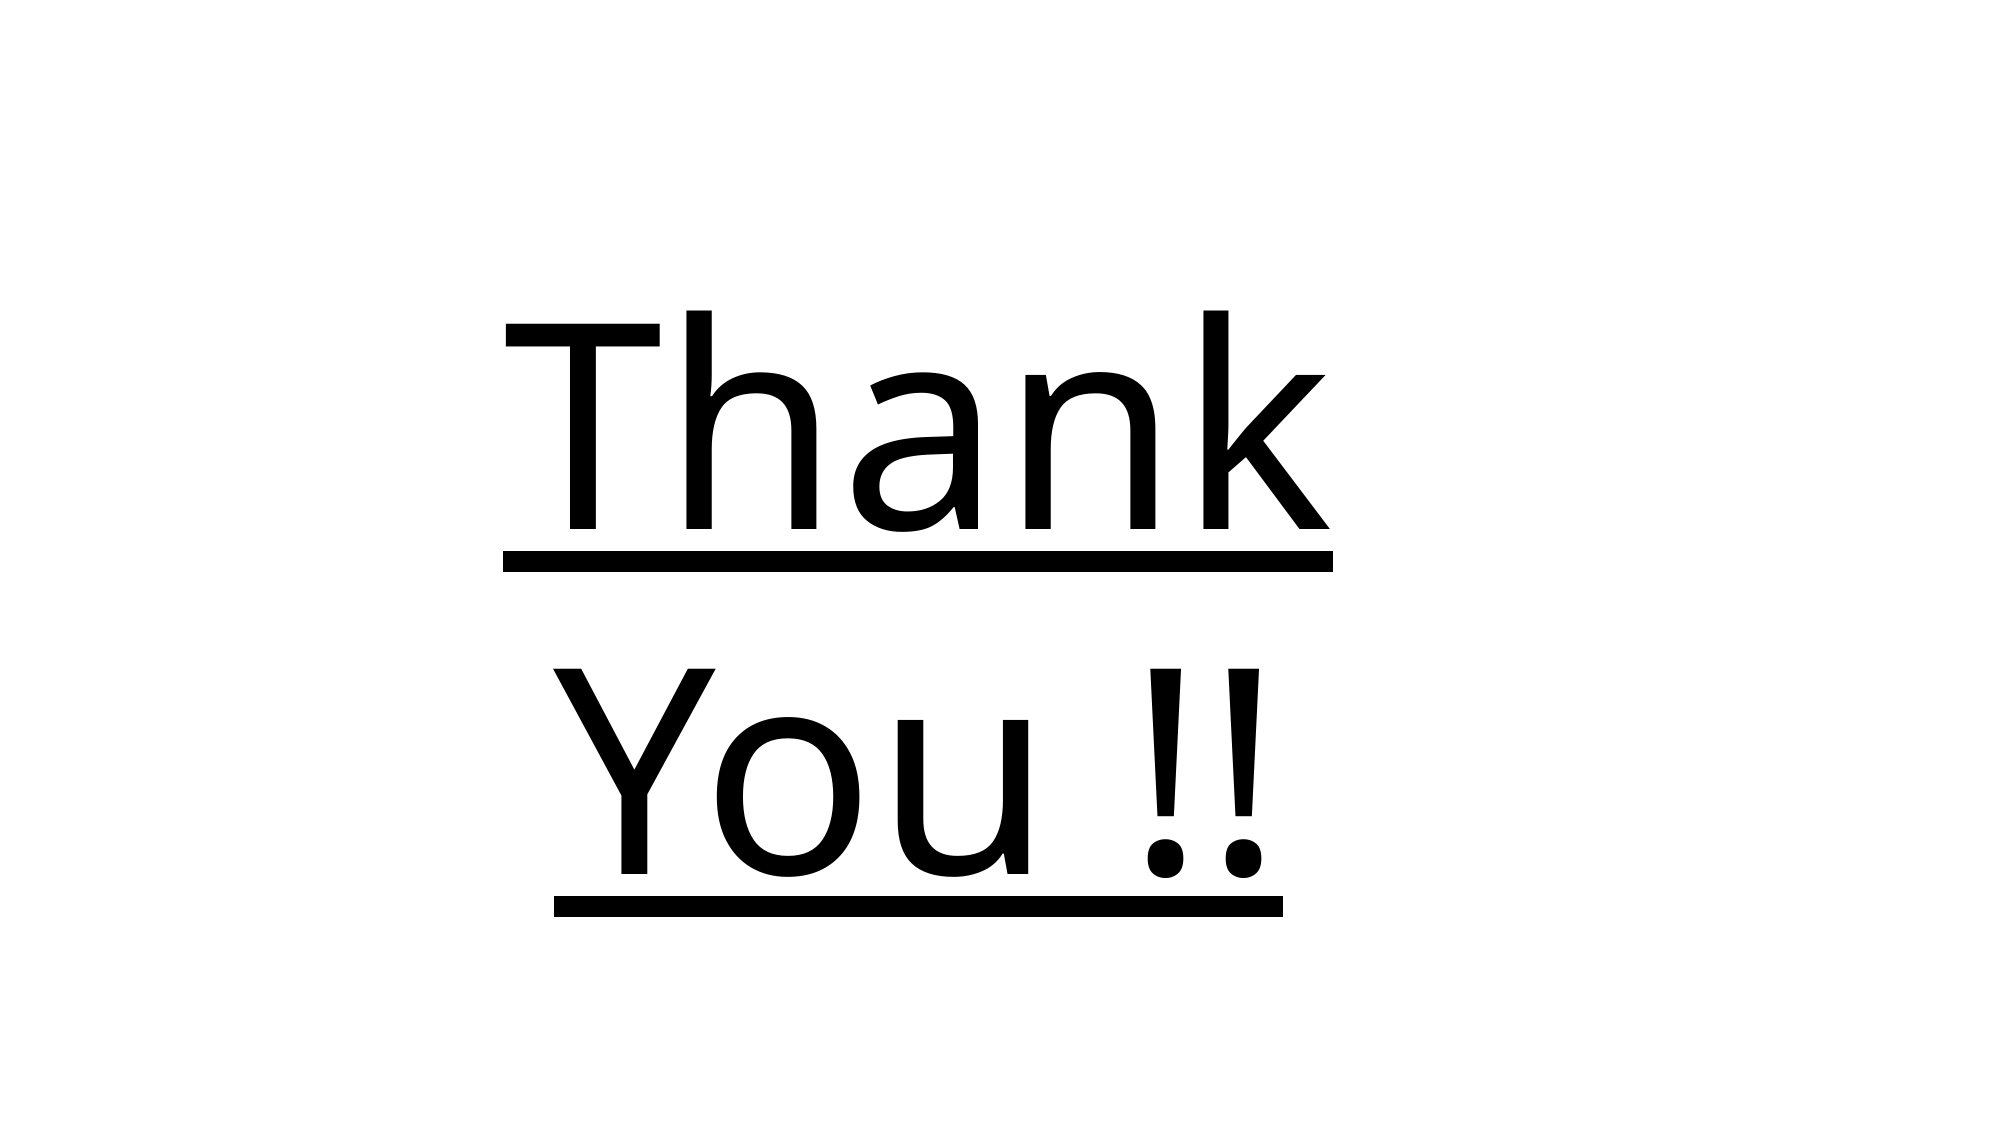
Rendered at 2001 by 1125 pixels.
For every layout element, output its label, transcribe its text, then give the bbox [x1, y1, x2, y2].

text_box Thank You !! [488, 234, 1349, 940]
